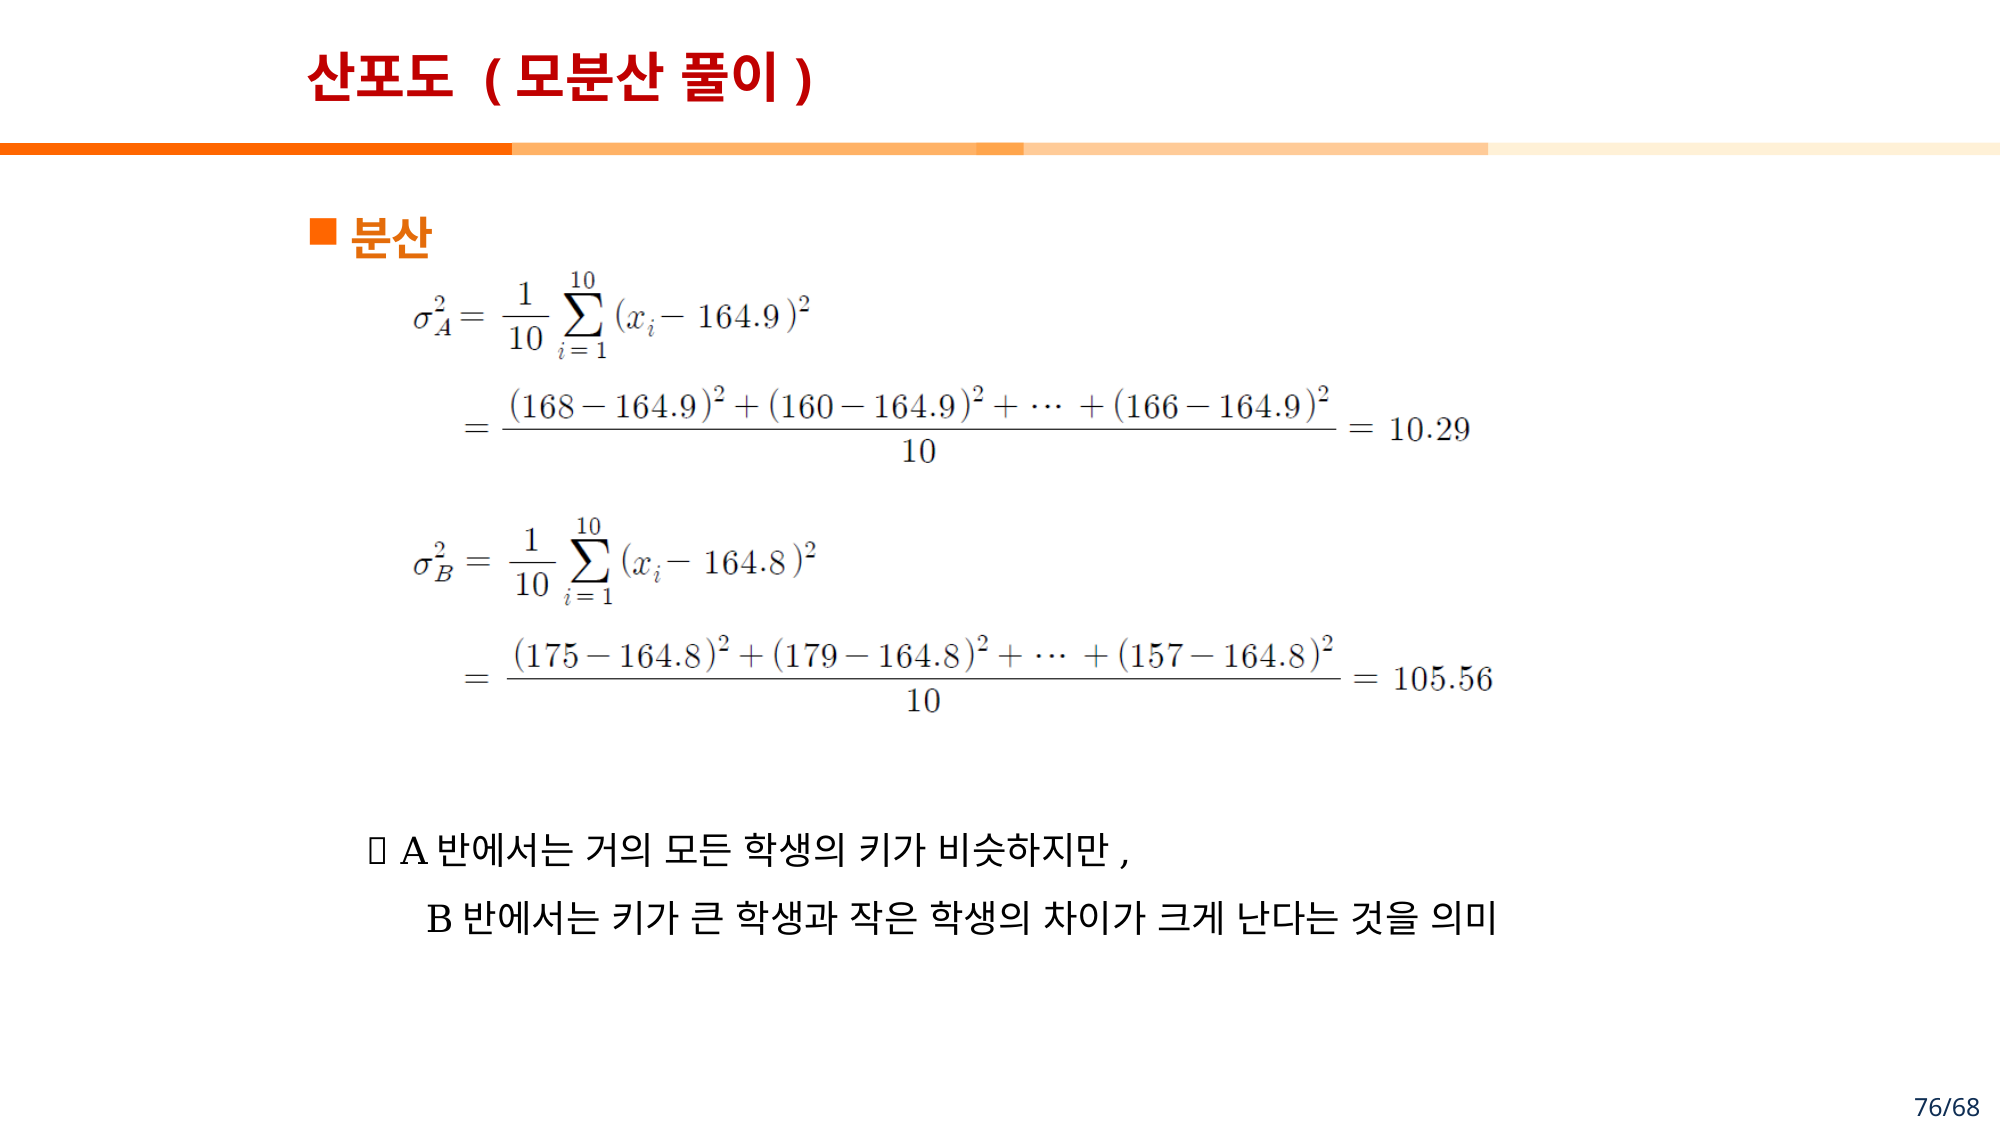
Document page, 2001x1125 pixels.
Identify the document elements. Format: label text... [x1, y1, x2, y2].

title 산포도 (모분산 풀이) [291, 31, 1532, 122]
list 분산  A반에서는 거의 모든 학생의 키가 비슷하지만, B반에서는 키가 큰 학생과 작은 학생의 차이가 크게 난다는 것을 의미 [291, 174, 1709, 1073]
picture [409, 266, 1497, 717]
